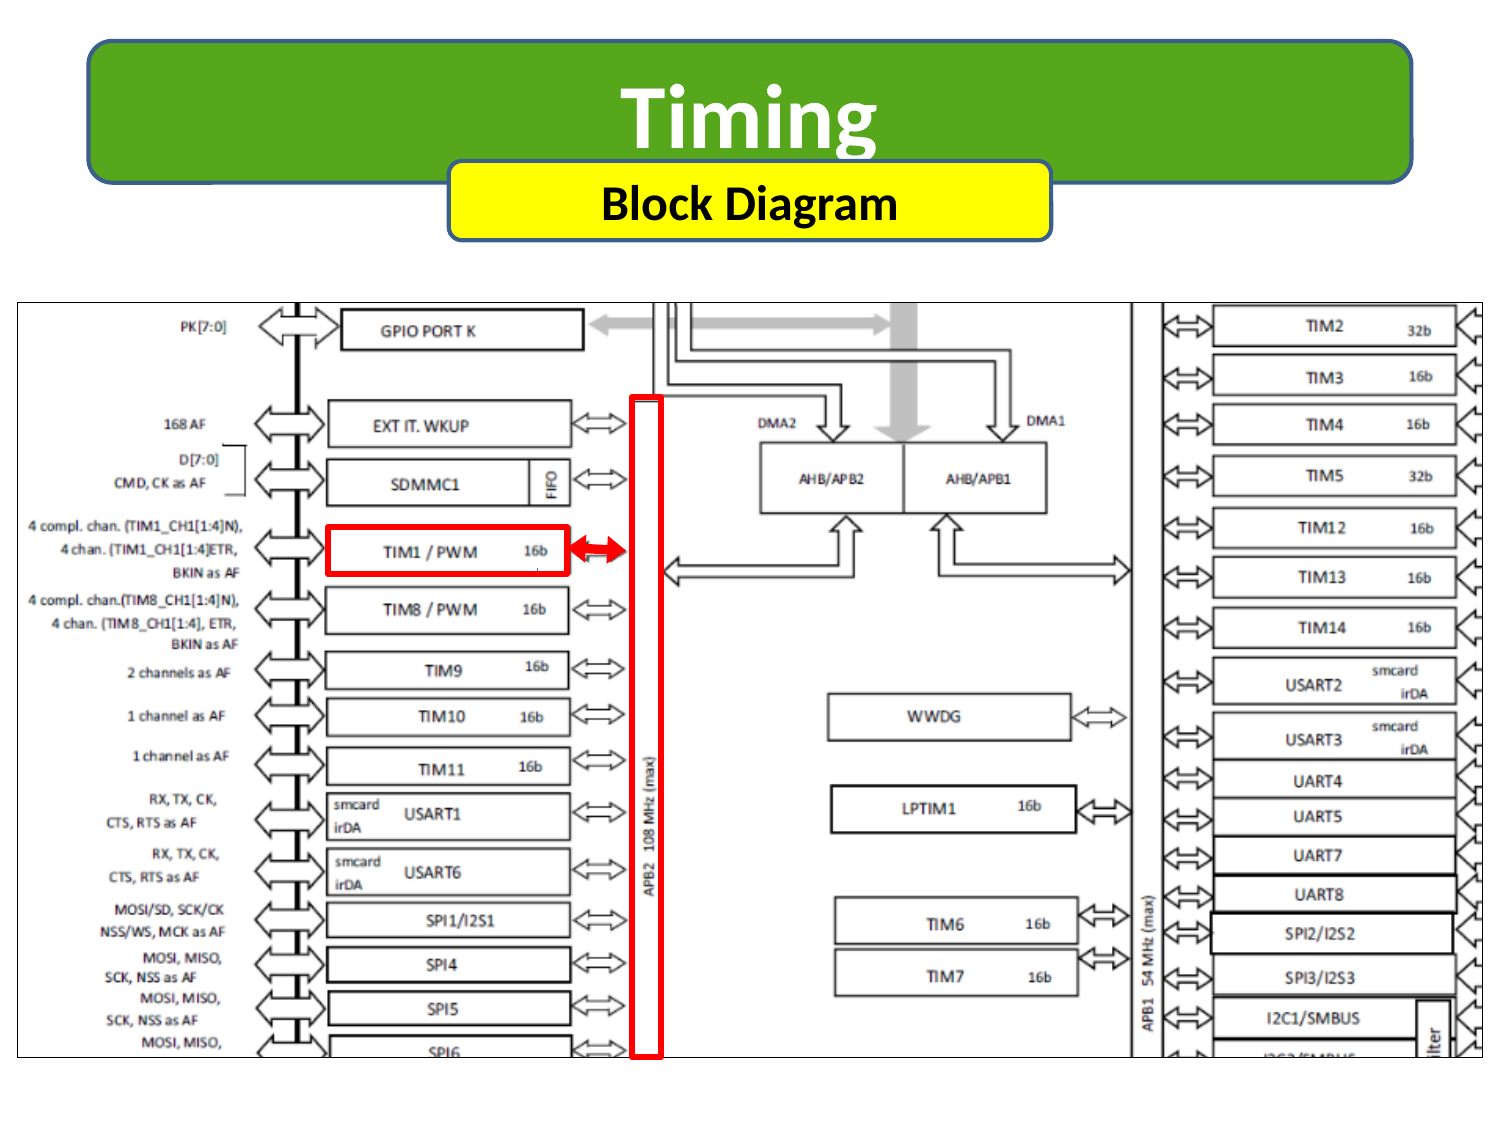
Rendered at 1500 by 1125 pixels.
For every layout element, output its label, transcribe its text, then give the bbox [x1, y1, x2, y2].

text_box Timing [86, 38, 1414, 185]
picture [17, 302, 1483, 1058]
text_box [566, 547, 627, 551]
text_box Block Diagram [446, 158, 1054, 243]
